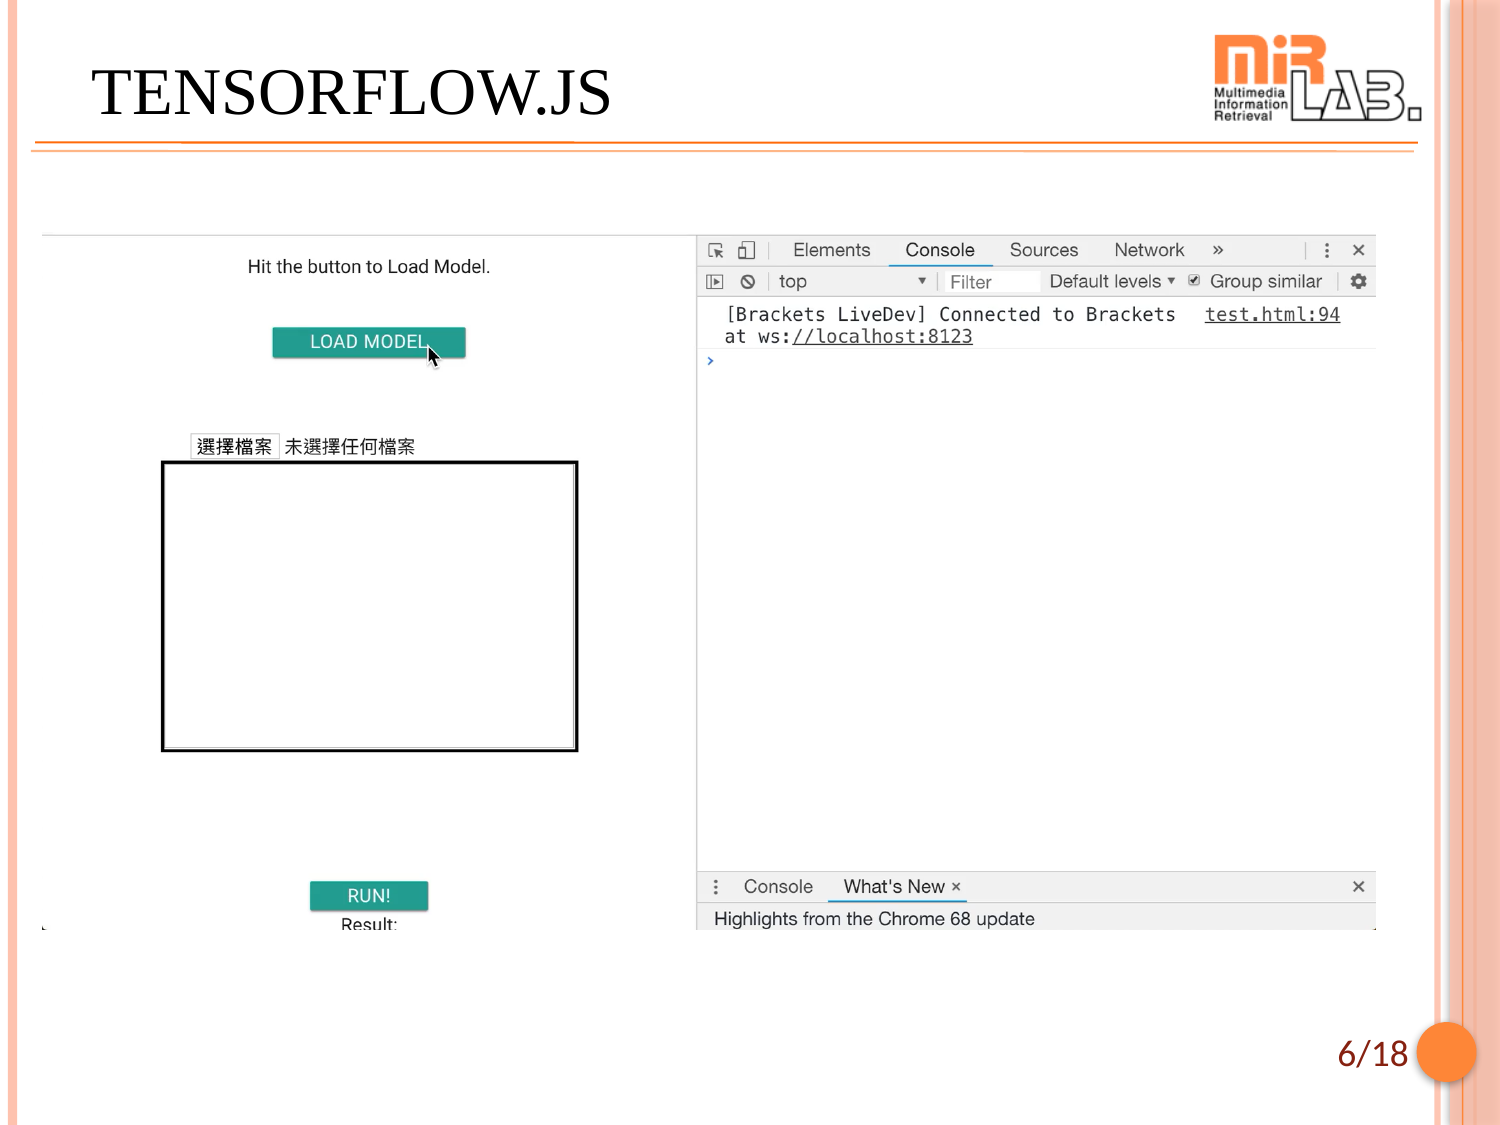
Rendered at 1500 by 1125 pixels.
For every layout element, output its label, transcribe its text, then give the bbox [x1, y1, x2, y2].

title Tensorflow.js [76, 19, 1302, 136]
picture [1302, 30, 1424, 126]
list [40, 231, 1377, 931]
